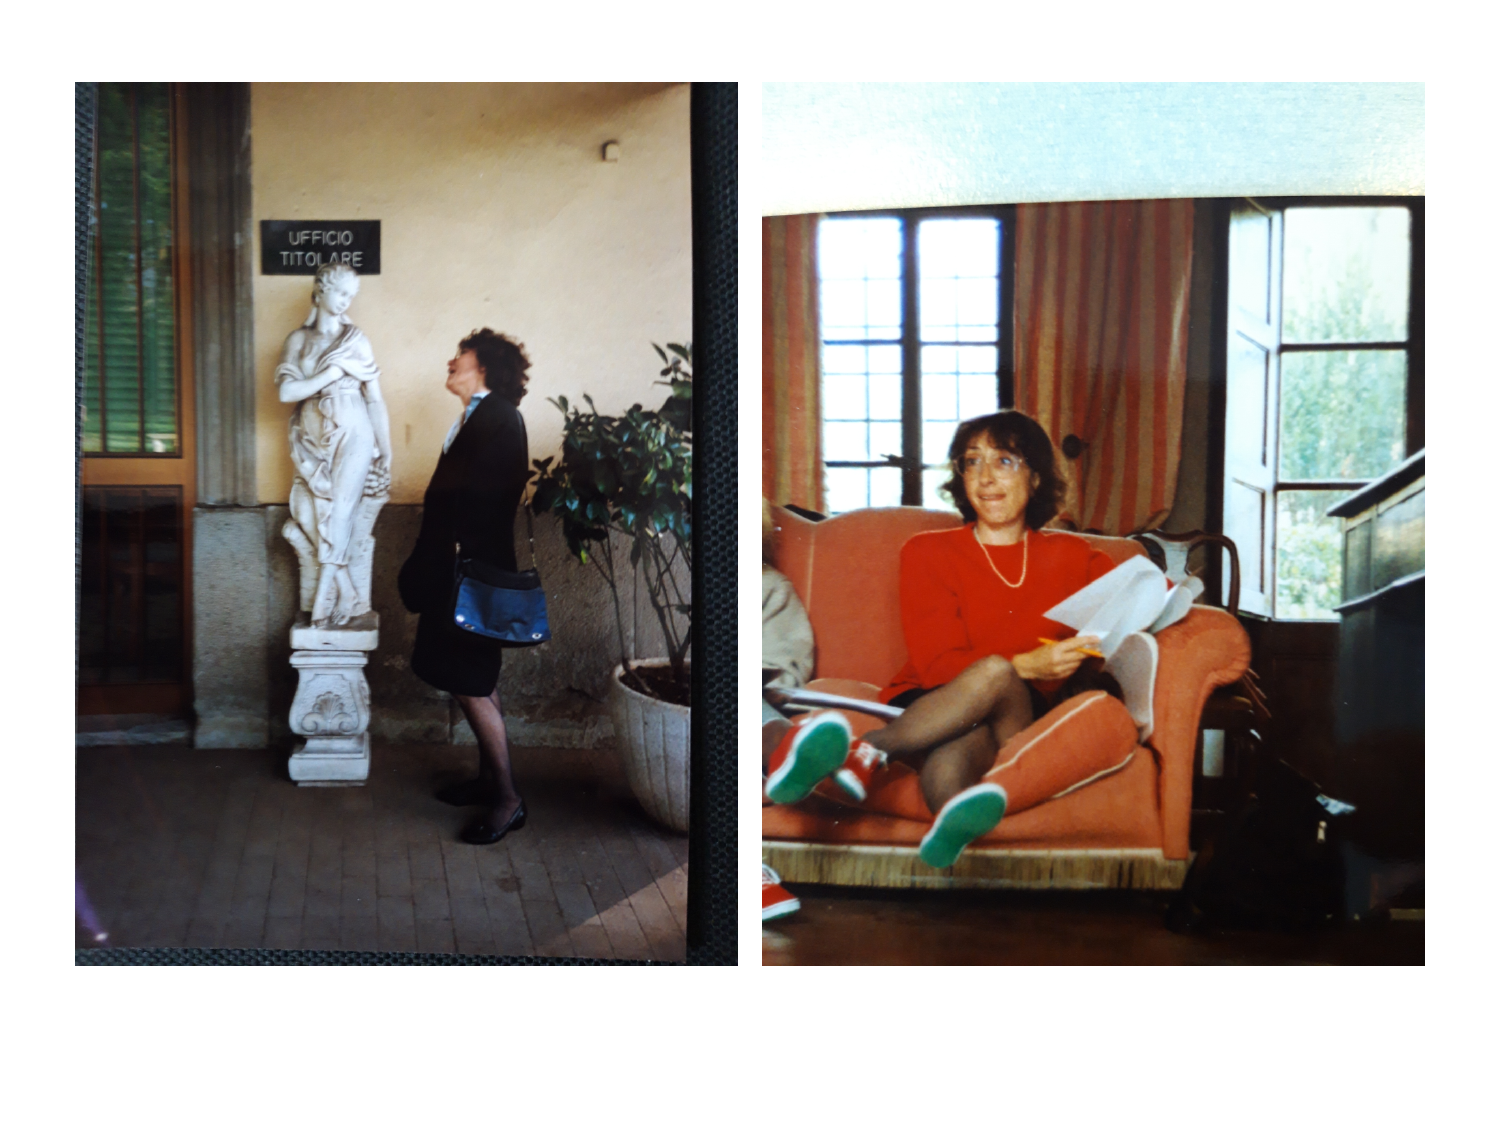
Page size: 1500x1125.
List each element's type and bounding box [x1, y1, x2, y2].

list [762, 82, 1425, 966]
list [74, 82, 738, 966]
